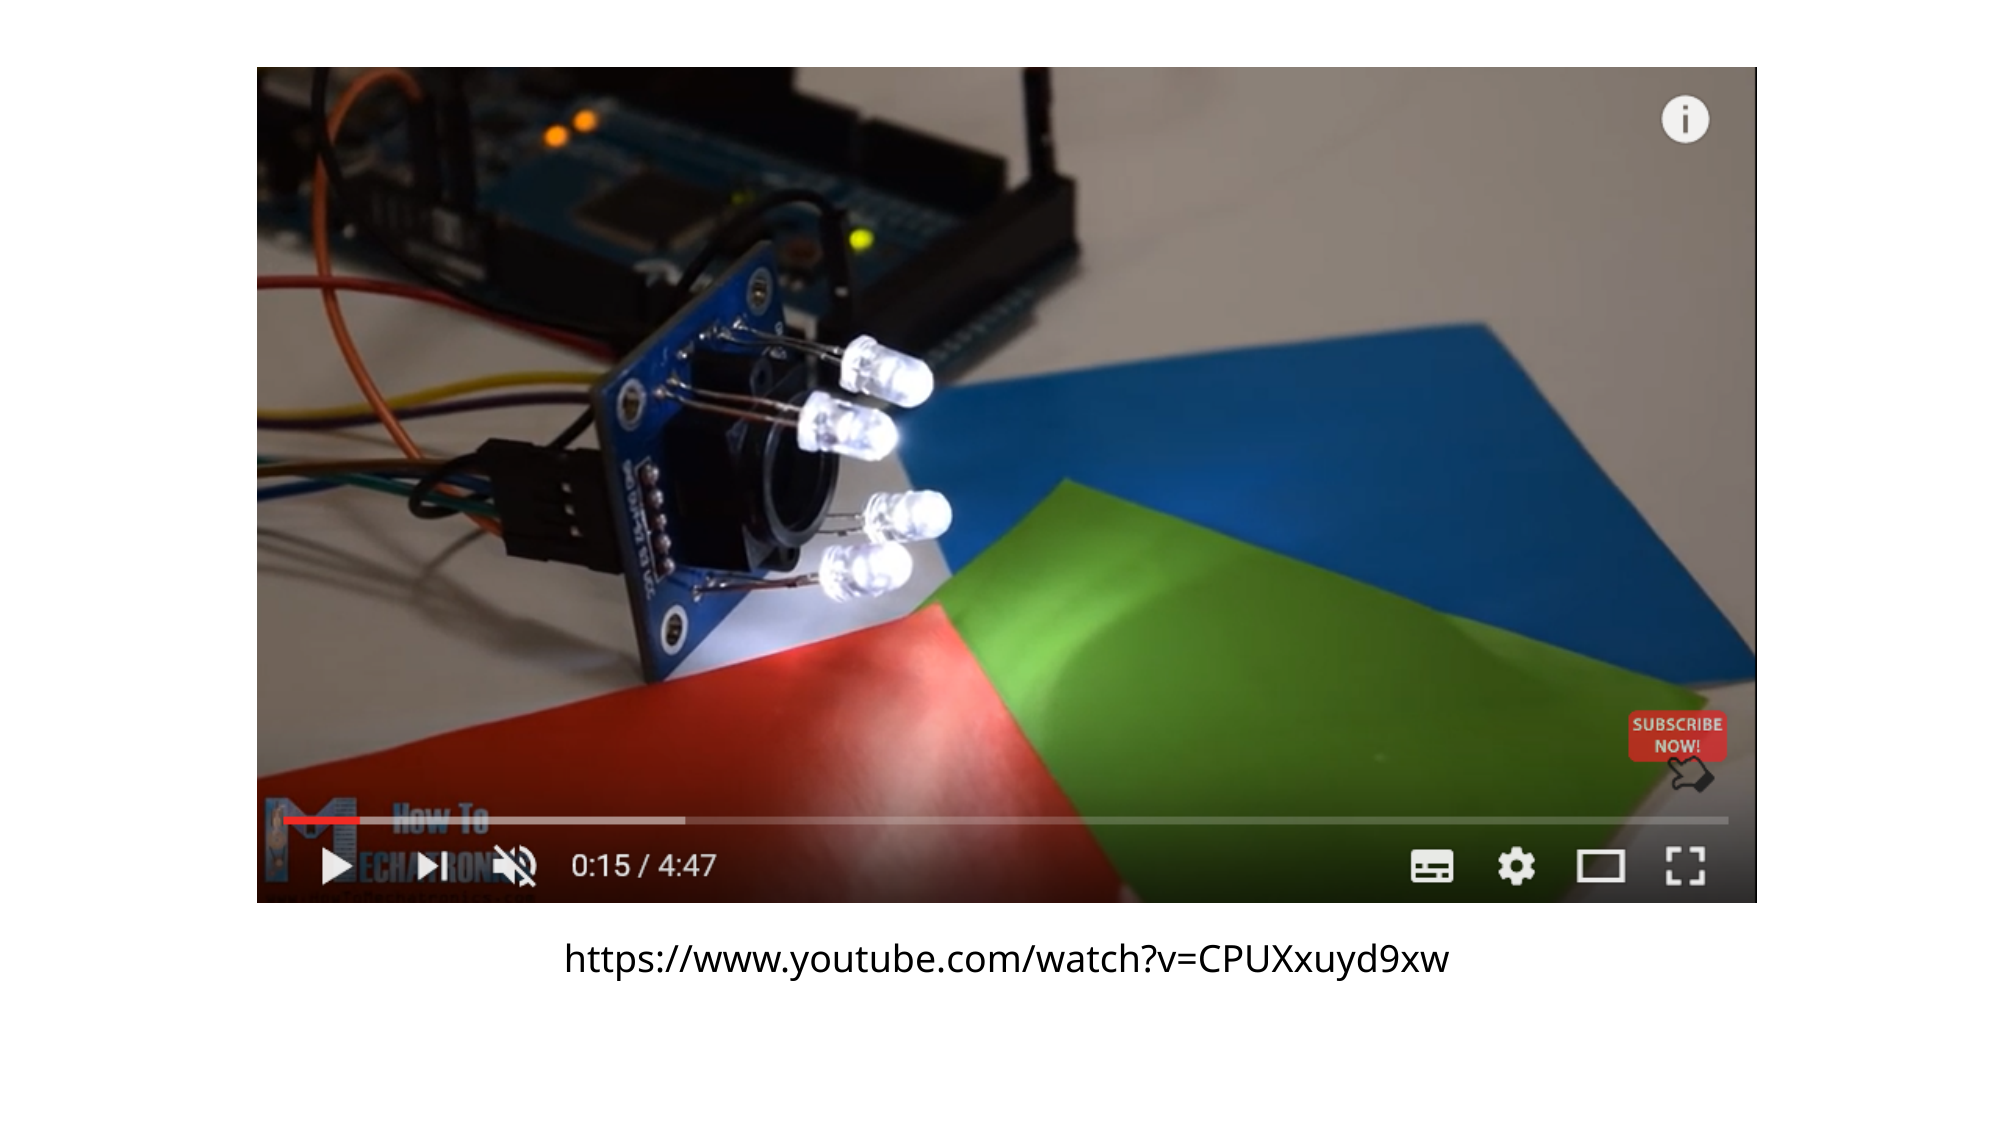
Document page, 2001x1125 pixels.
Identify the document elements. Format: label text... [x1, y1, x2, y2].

picture [257, 67, 1757, 903]
text_box https://www.youtube.com/watch?v=CPUXxuyd9xw [549, 928, 1465, 988]
